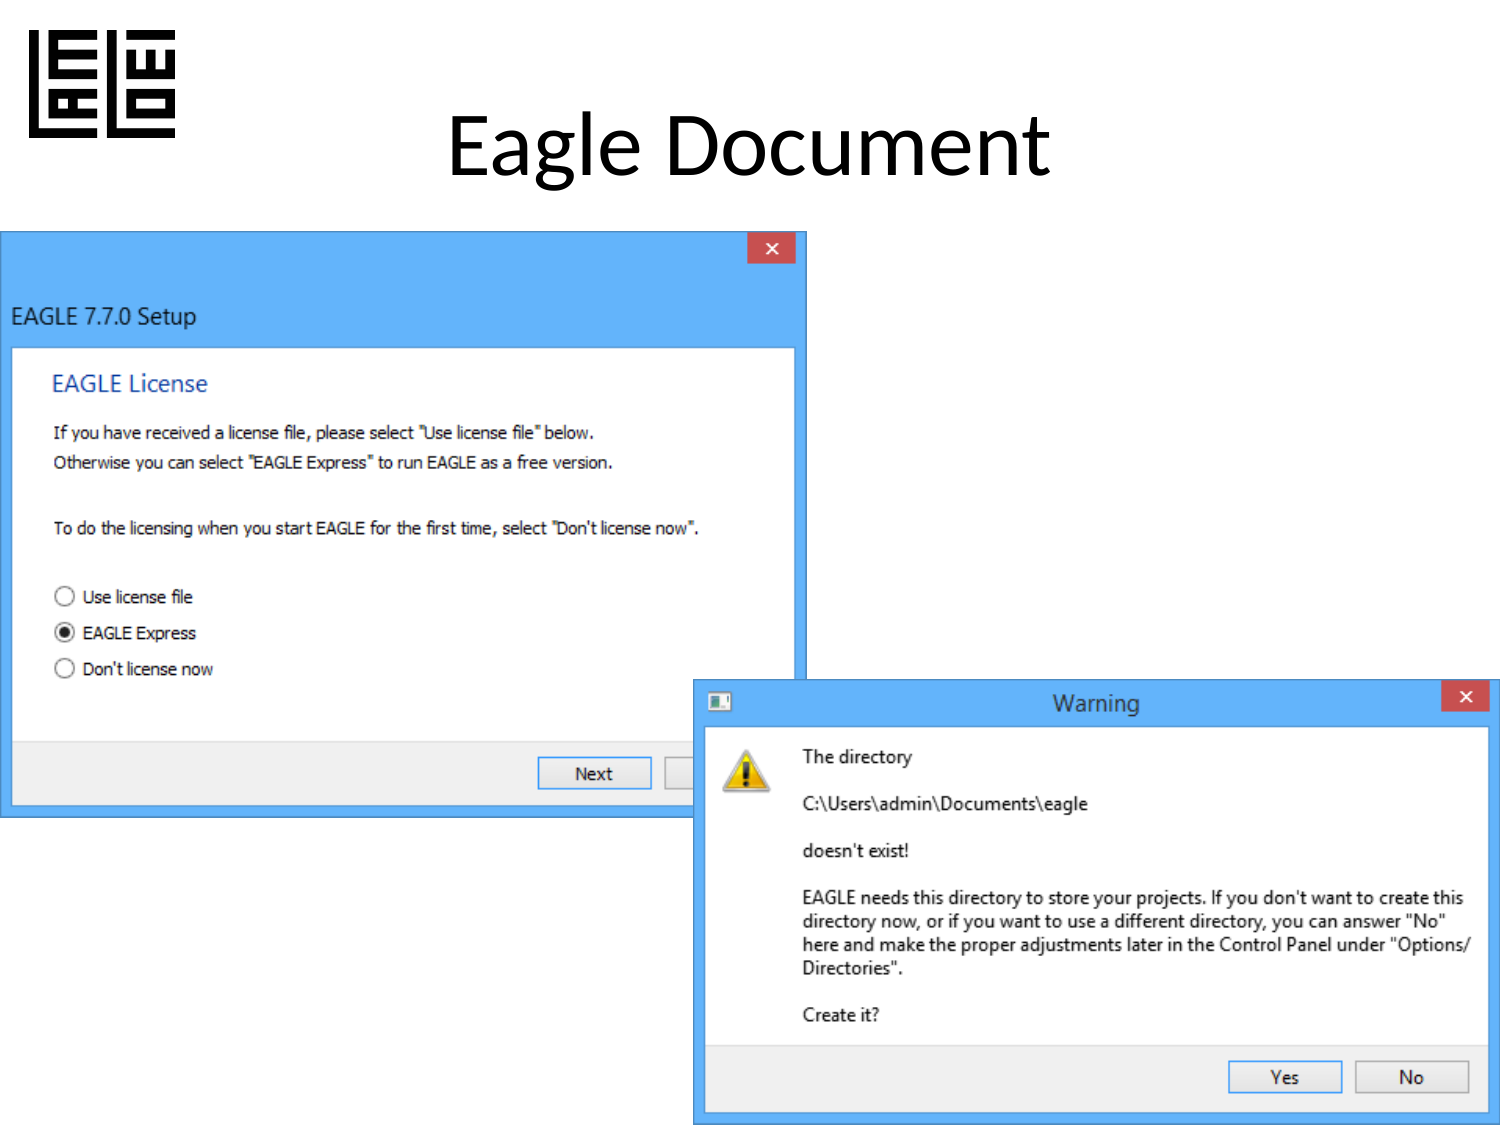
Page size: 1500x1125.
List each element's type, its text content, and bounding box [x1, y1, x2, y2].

picture [29, 30, 175, 138]
title Eagle Document [75, 45, 1425, 233]
picture [0, 231, 1500, 1125]
